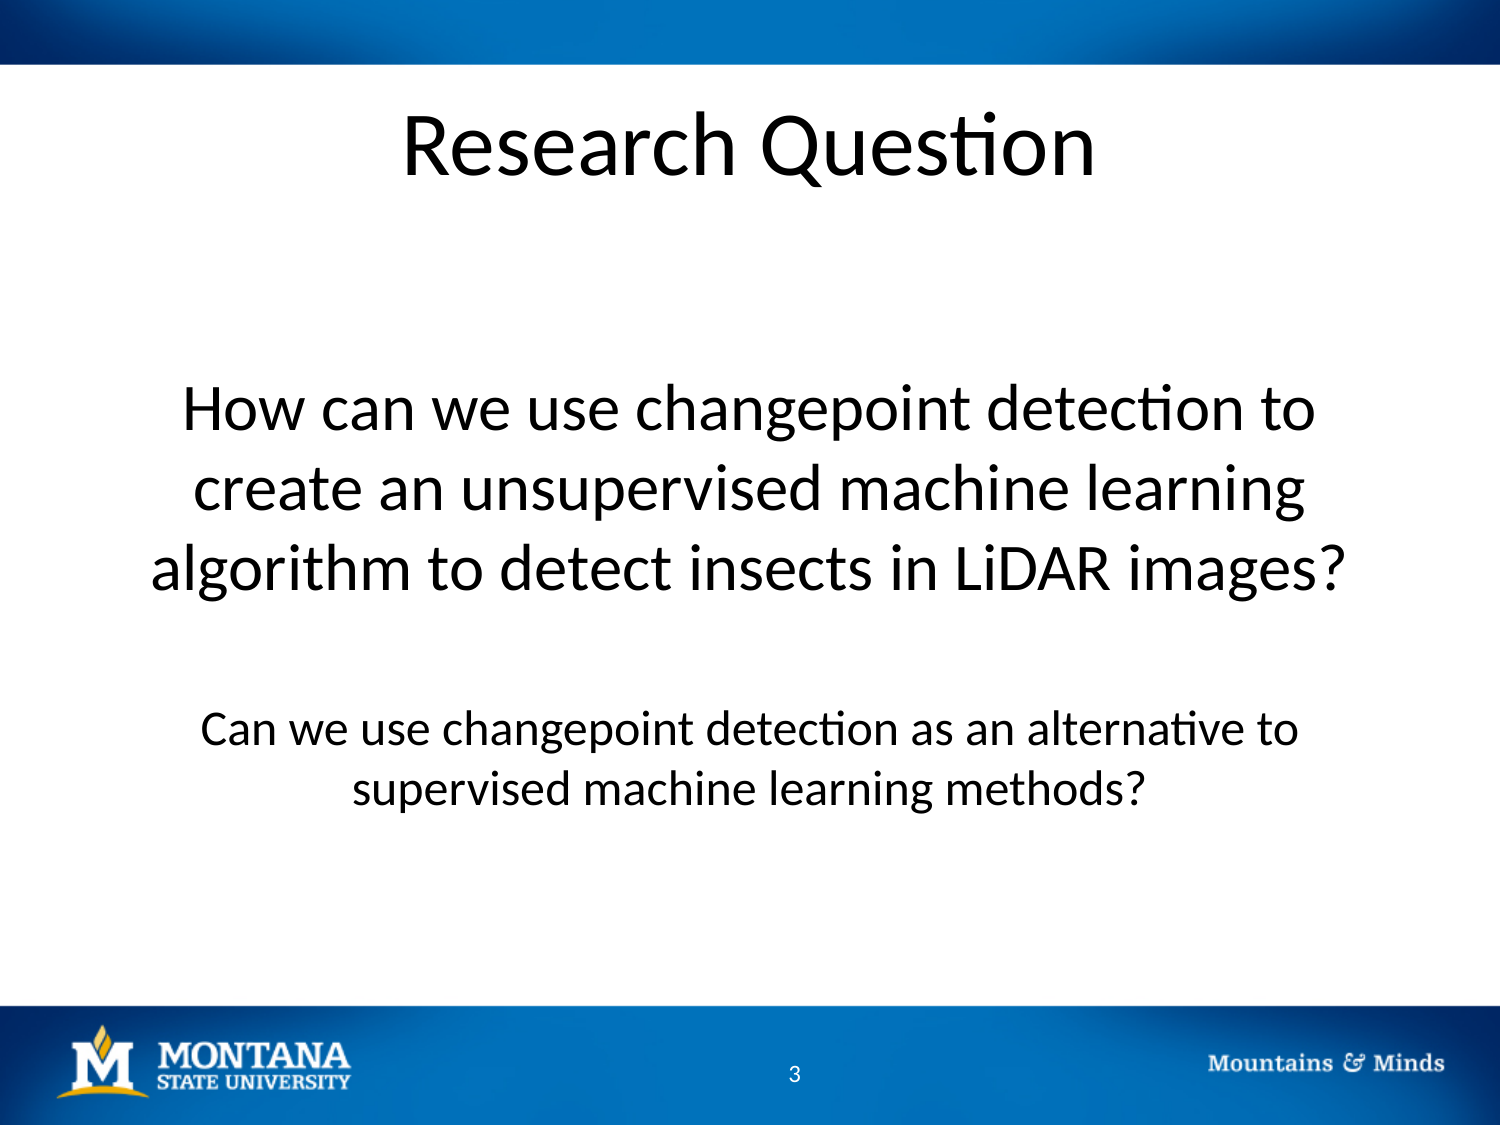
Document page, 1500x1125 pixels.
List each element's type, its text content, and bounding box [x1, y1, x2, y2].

title Research Question [75, 45, 1425, 233]
picture [0, 0, 1500, 1125]
slide_number 3 [466, 1042, 817, 1103]
list How can we use changepoint detection to create an unsupervised machine learning algorithm to detect insects in LiDAR images? Can we use changepoint detection as an alternative to supervised machine learning methods? [75, 262, 1425, 919]
